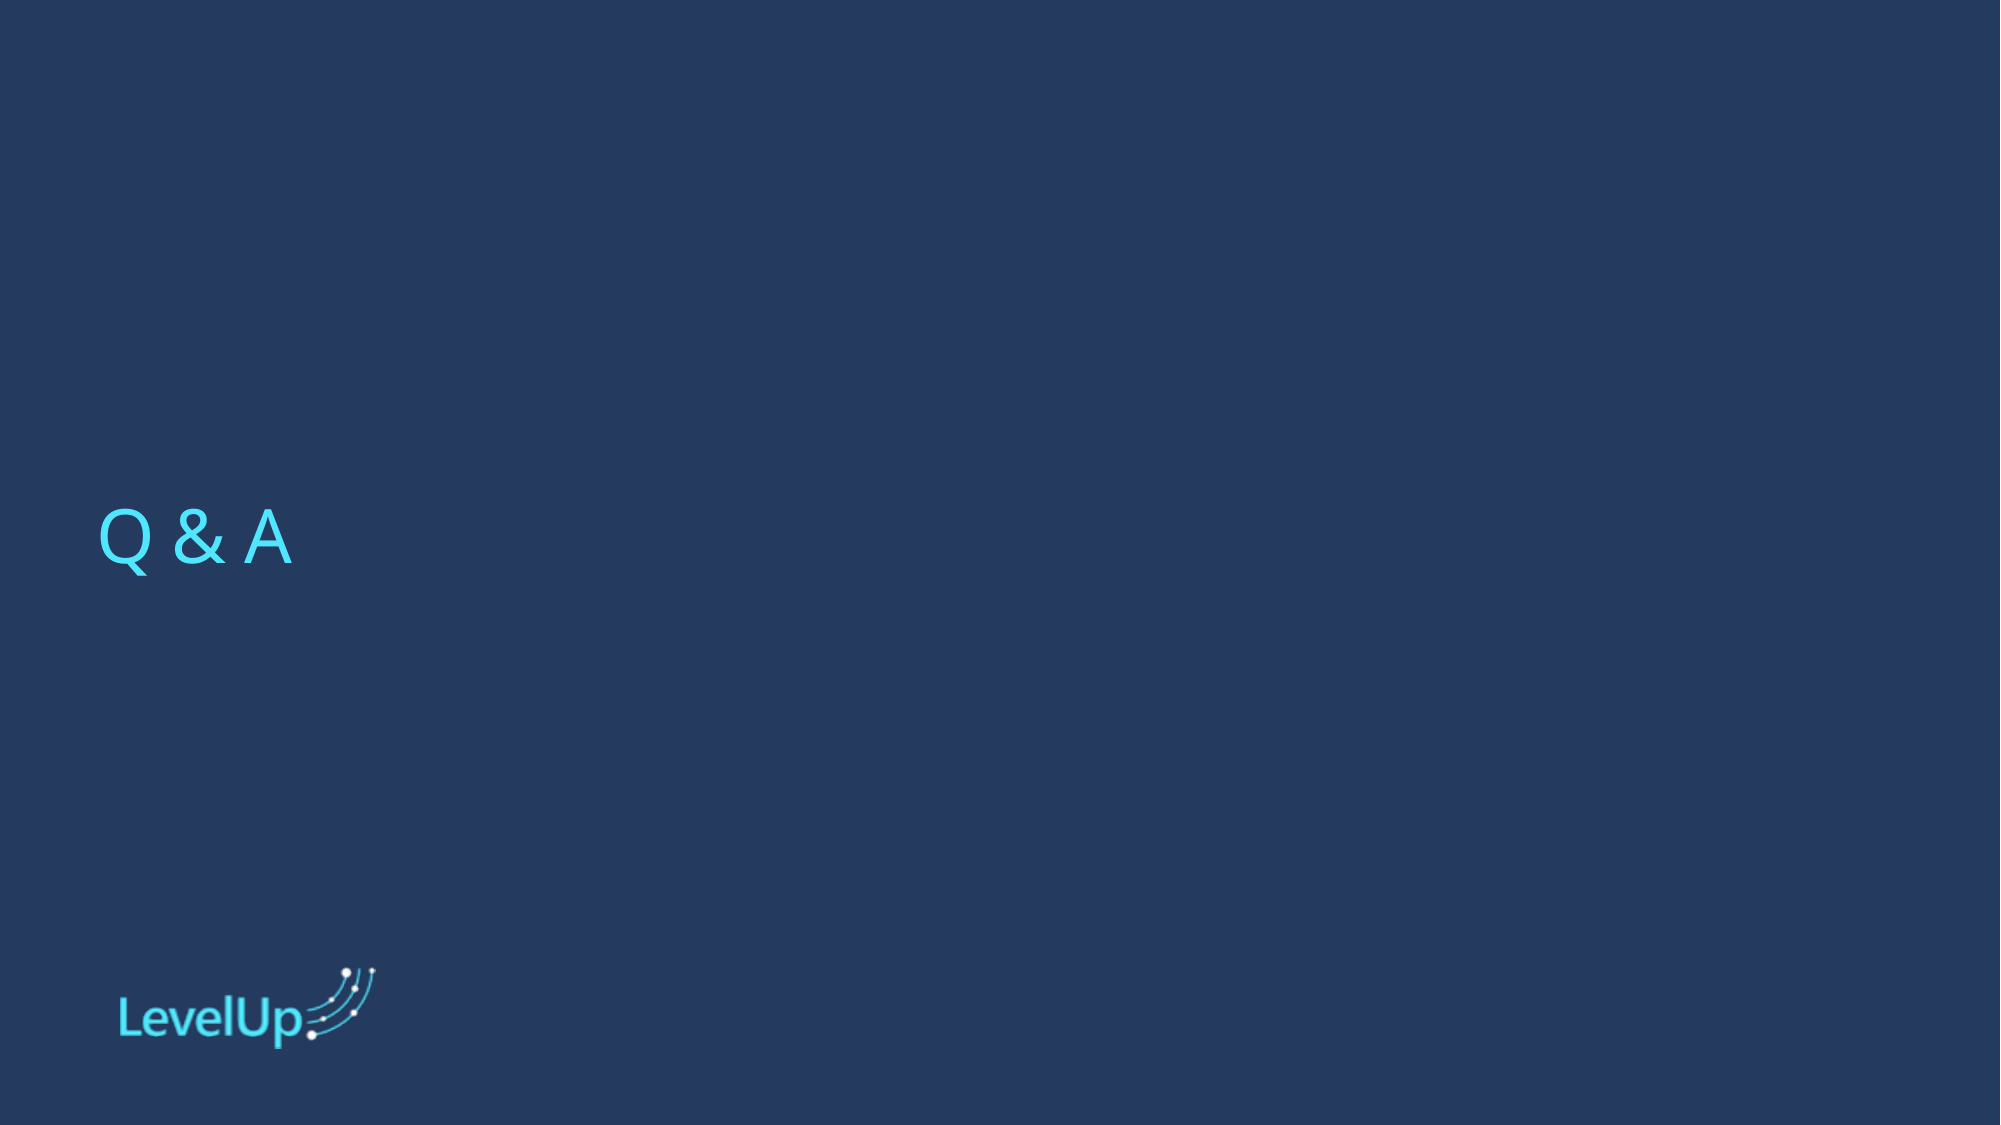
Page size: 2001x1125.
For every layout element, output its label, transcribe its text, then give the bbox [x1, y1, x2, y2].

picture [120, 966, 376, 1049]
title Q & A [96, 497, 1596, 580]
